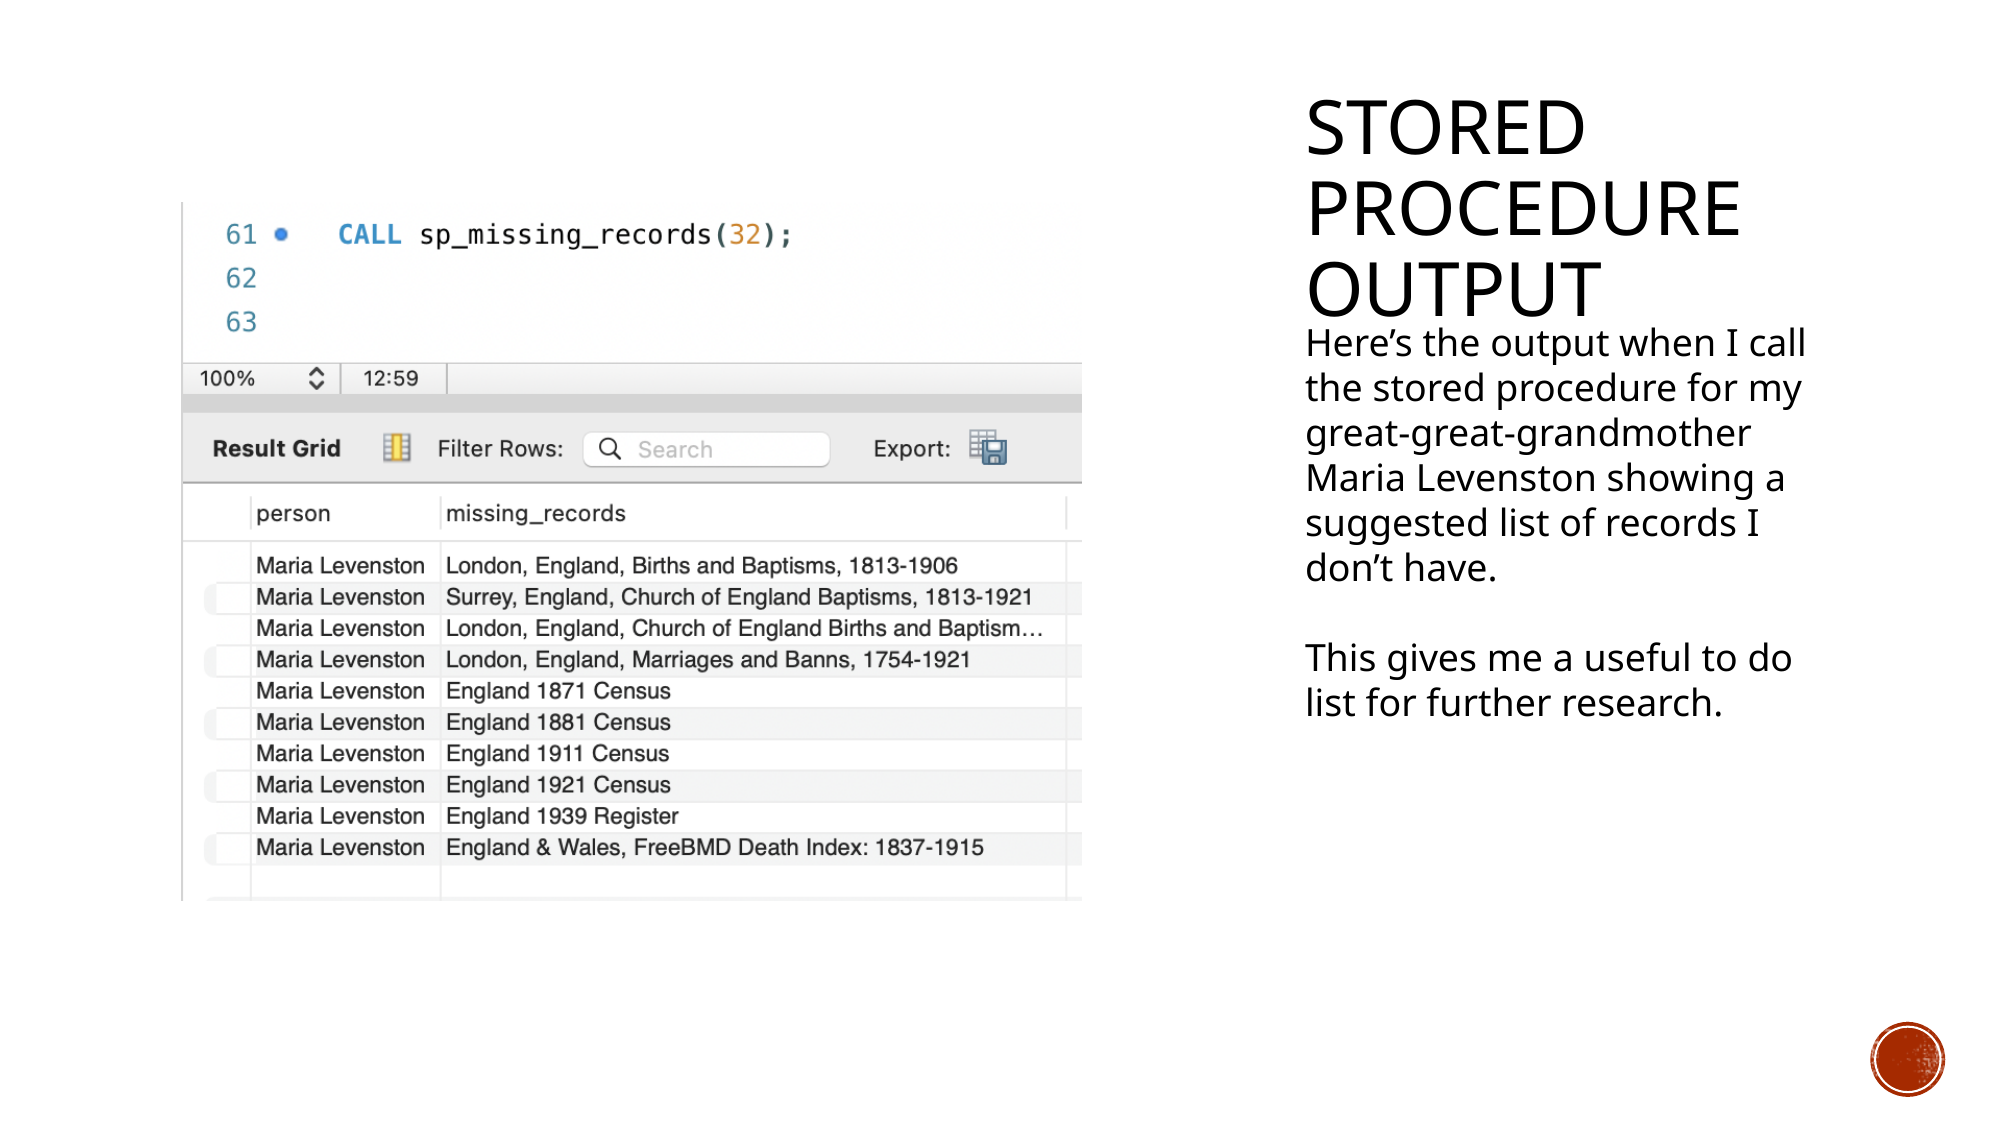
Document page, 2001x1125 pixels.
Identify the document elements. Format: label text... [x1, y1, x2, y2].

text_box Here’s the output when I call the stored procedure for my great-great-grandmother Maria Levenston showing a suggested list of records I don’t have. This gives me a useful to do list for further research. [1290, 311, 1848, 732]
picture [181, 202, 1082, 901]
title Stored procedure OUTPUT [1290, 79, 1932, 344]
